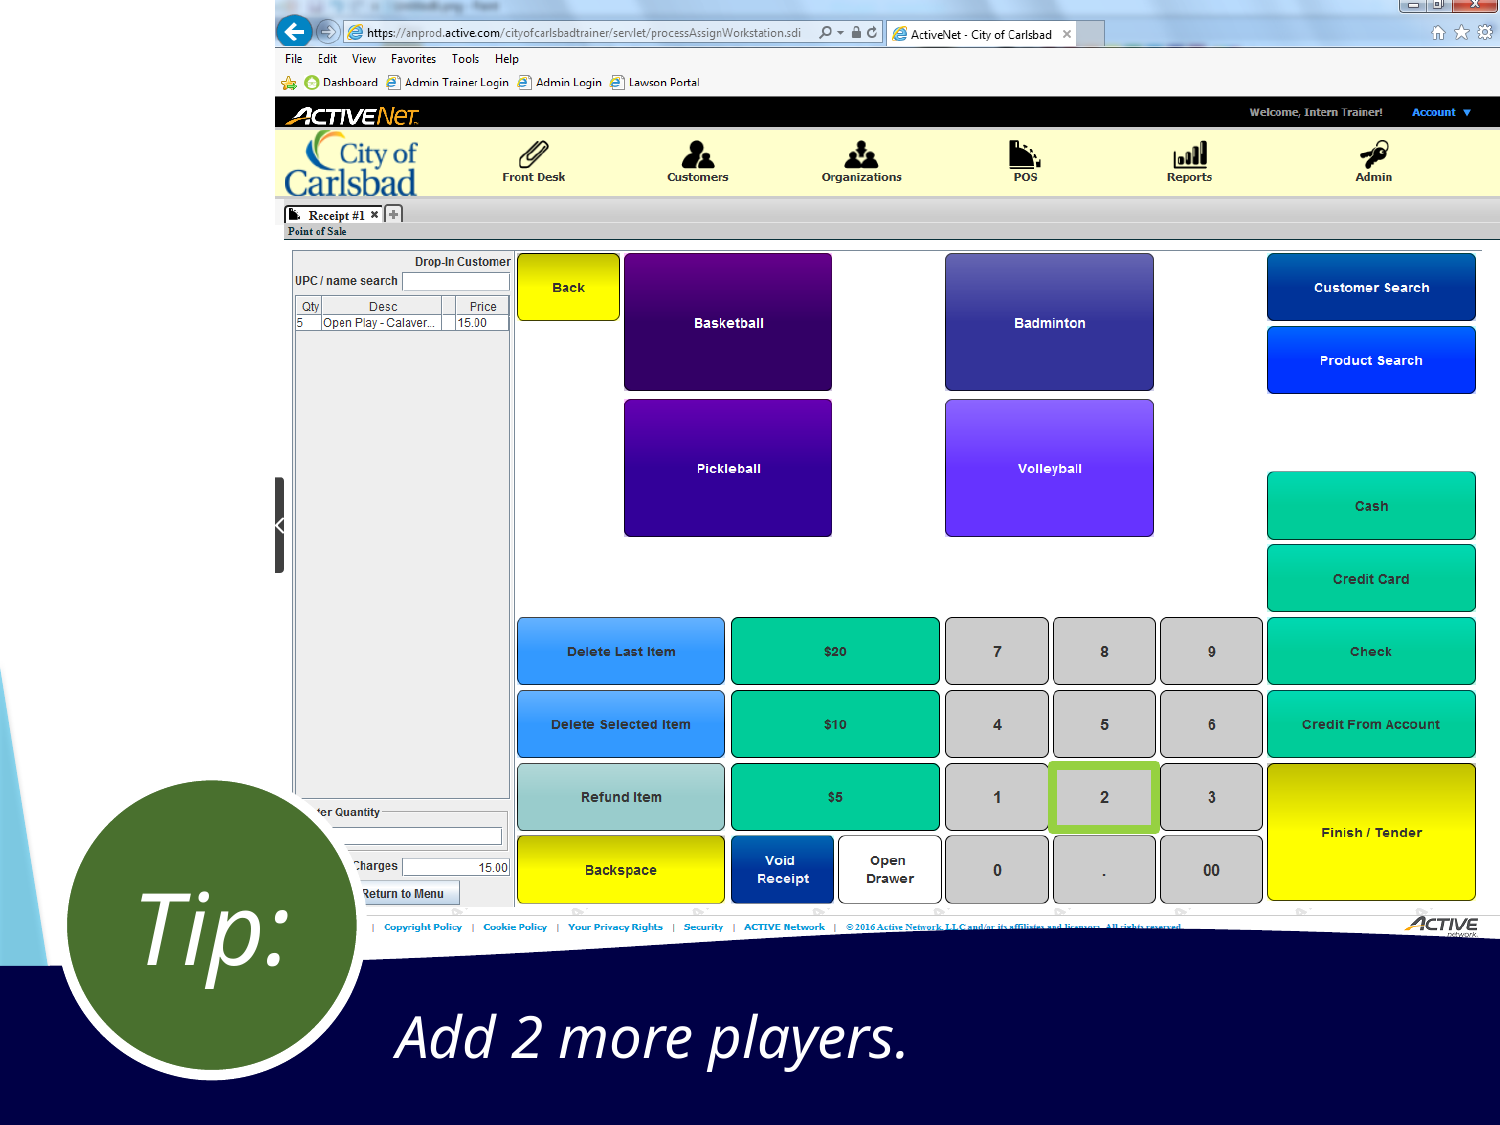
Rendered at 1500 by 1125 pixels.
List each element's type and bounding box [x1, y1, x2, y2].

text_box [0, 774, 1500, 1125]
picture [274, 0, 1500, 774]
